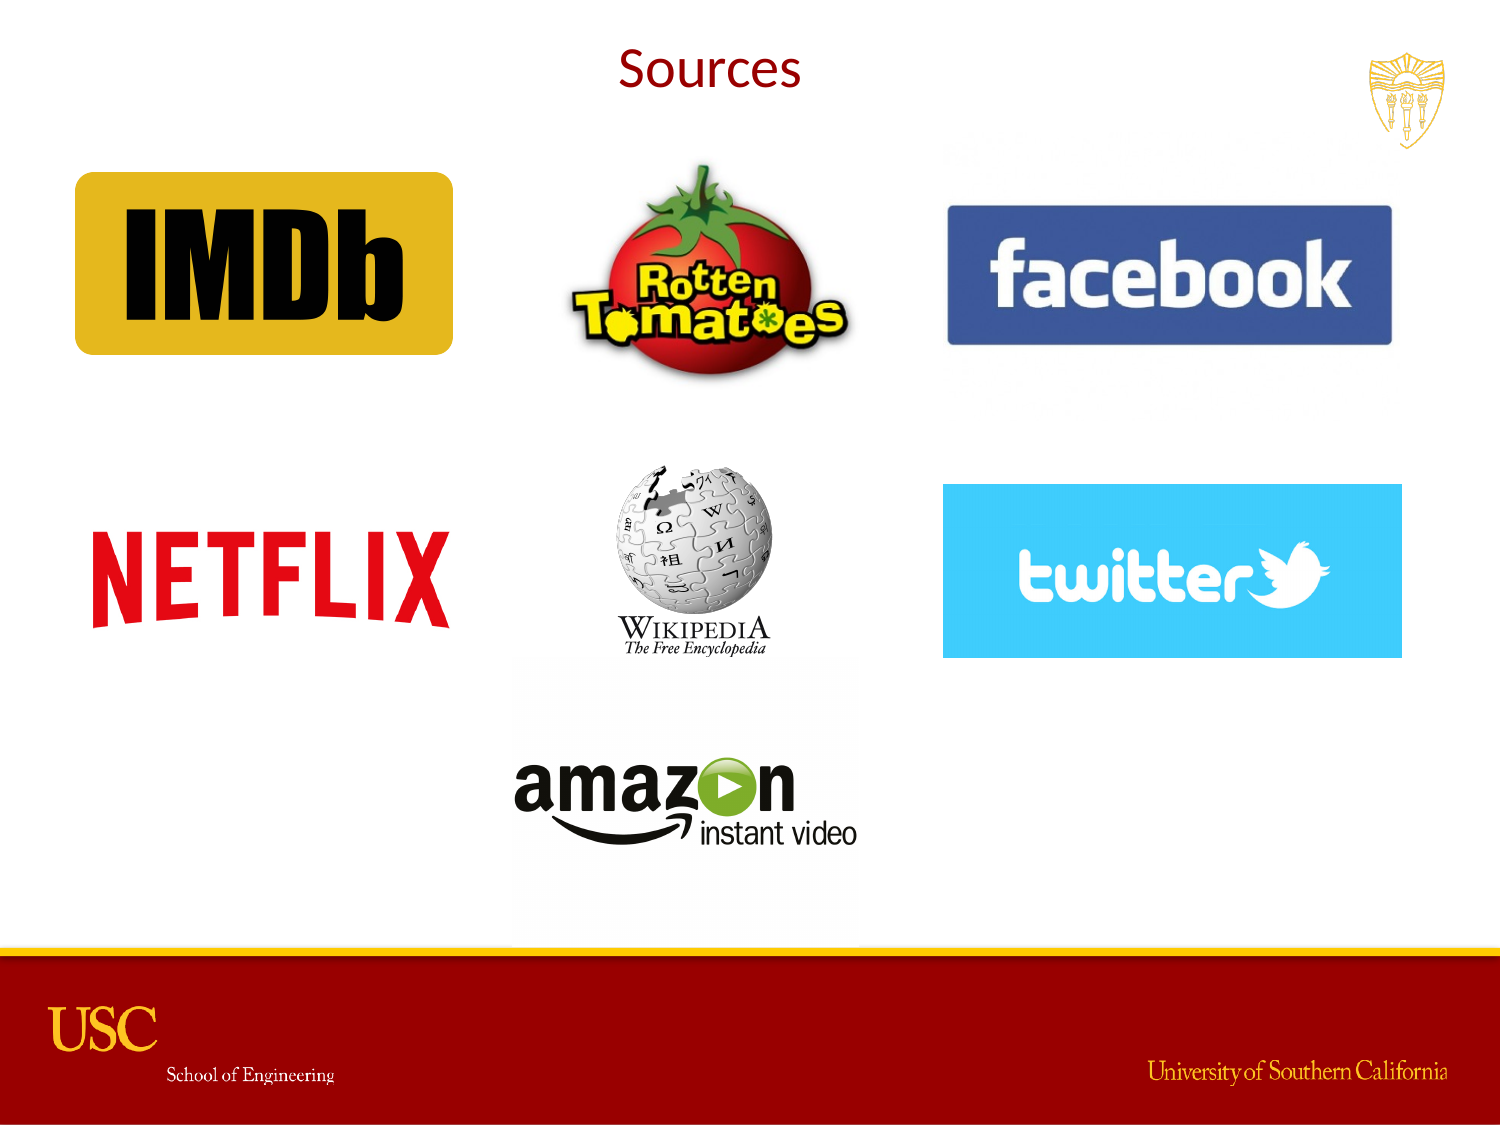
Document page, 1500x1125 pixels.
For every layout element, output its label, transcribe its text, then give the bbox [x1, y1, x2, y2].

picture [943, 484, 1403, 659]
picture [511, 464, 859, 947]
text_box Sources [169, 21, 1253, 107]
picture [52, 450, 490, 697]
picture [943, 132, 1400, 421]
picture [74, 172, 454, 356]
picture [558, 126, 863, 431]
